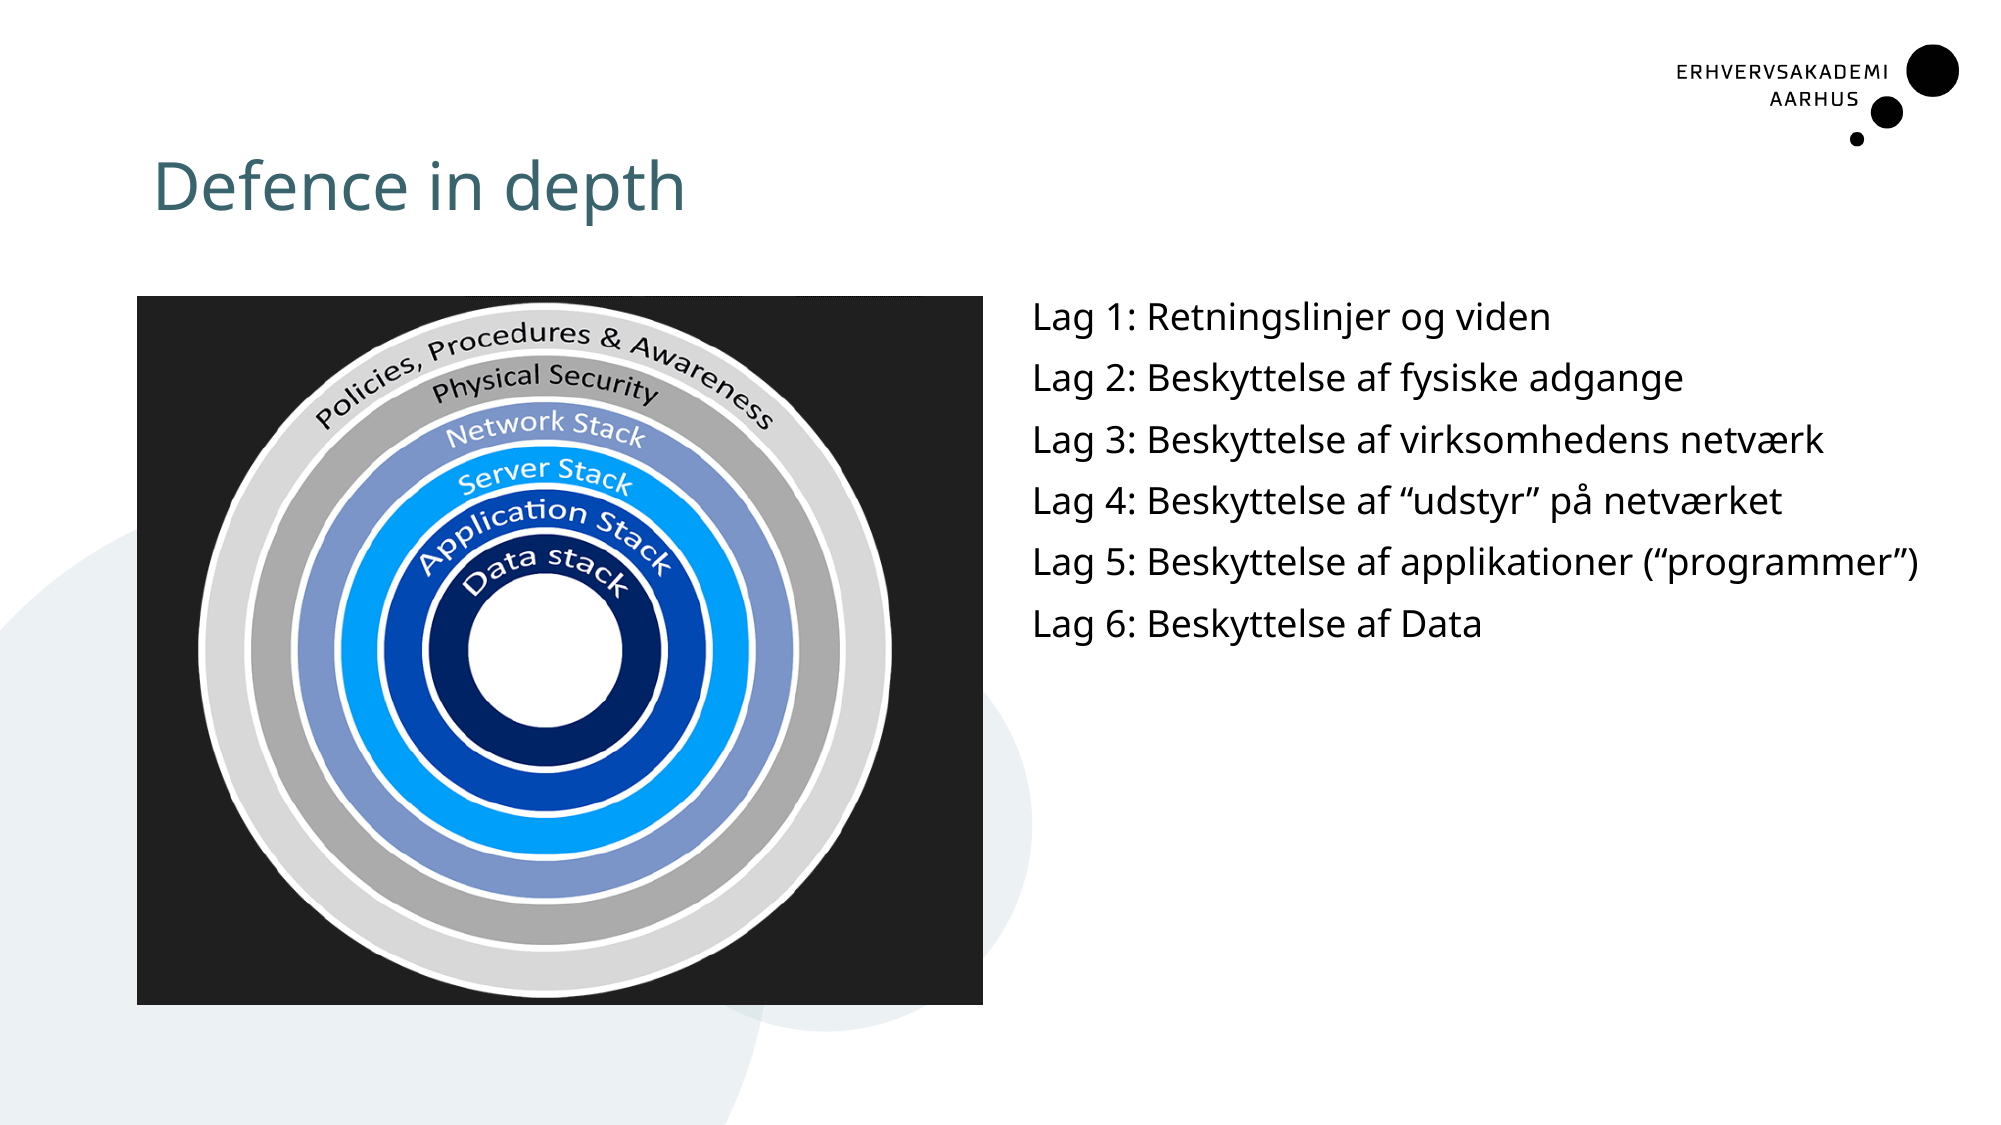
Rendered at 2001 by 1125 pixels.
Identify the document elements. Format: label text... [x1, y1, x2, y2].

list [137, 296, 983, 1005]
picture [1666, 38, 1965, 151]
list Lag 1: Retningslinjer og viden Lag 2: Beskyttelse af fysiske adgange Lag 3: Beskyttelse af virksomhedens netværk Lag 4: Beskyttelse af “udstyr” på netværket Lag 5: Beskyttelse af applikationer (“programmer”) Lag 6: Beskyttelse af Data [1017, 290, 2000, 1012]
title Defence in depth [137, 113, 1863, 265]
